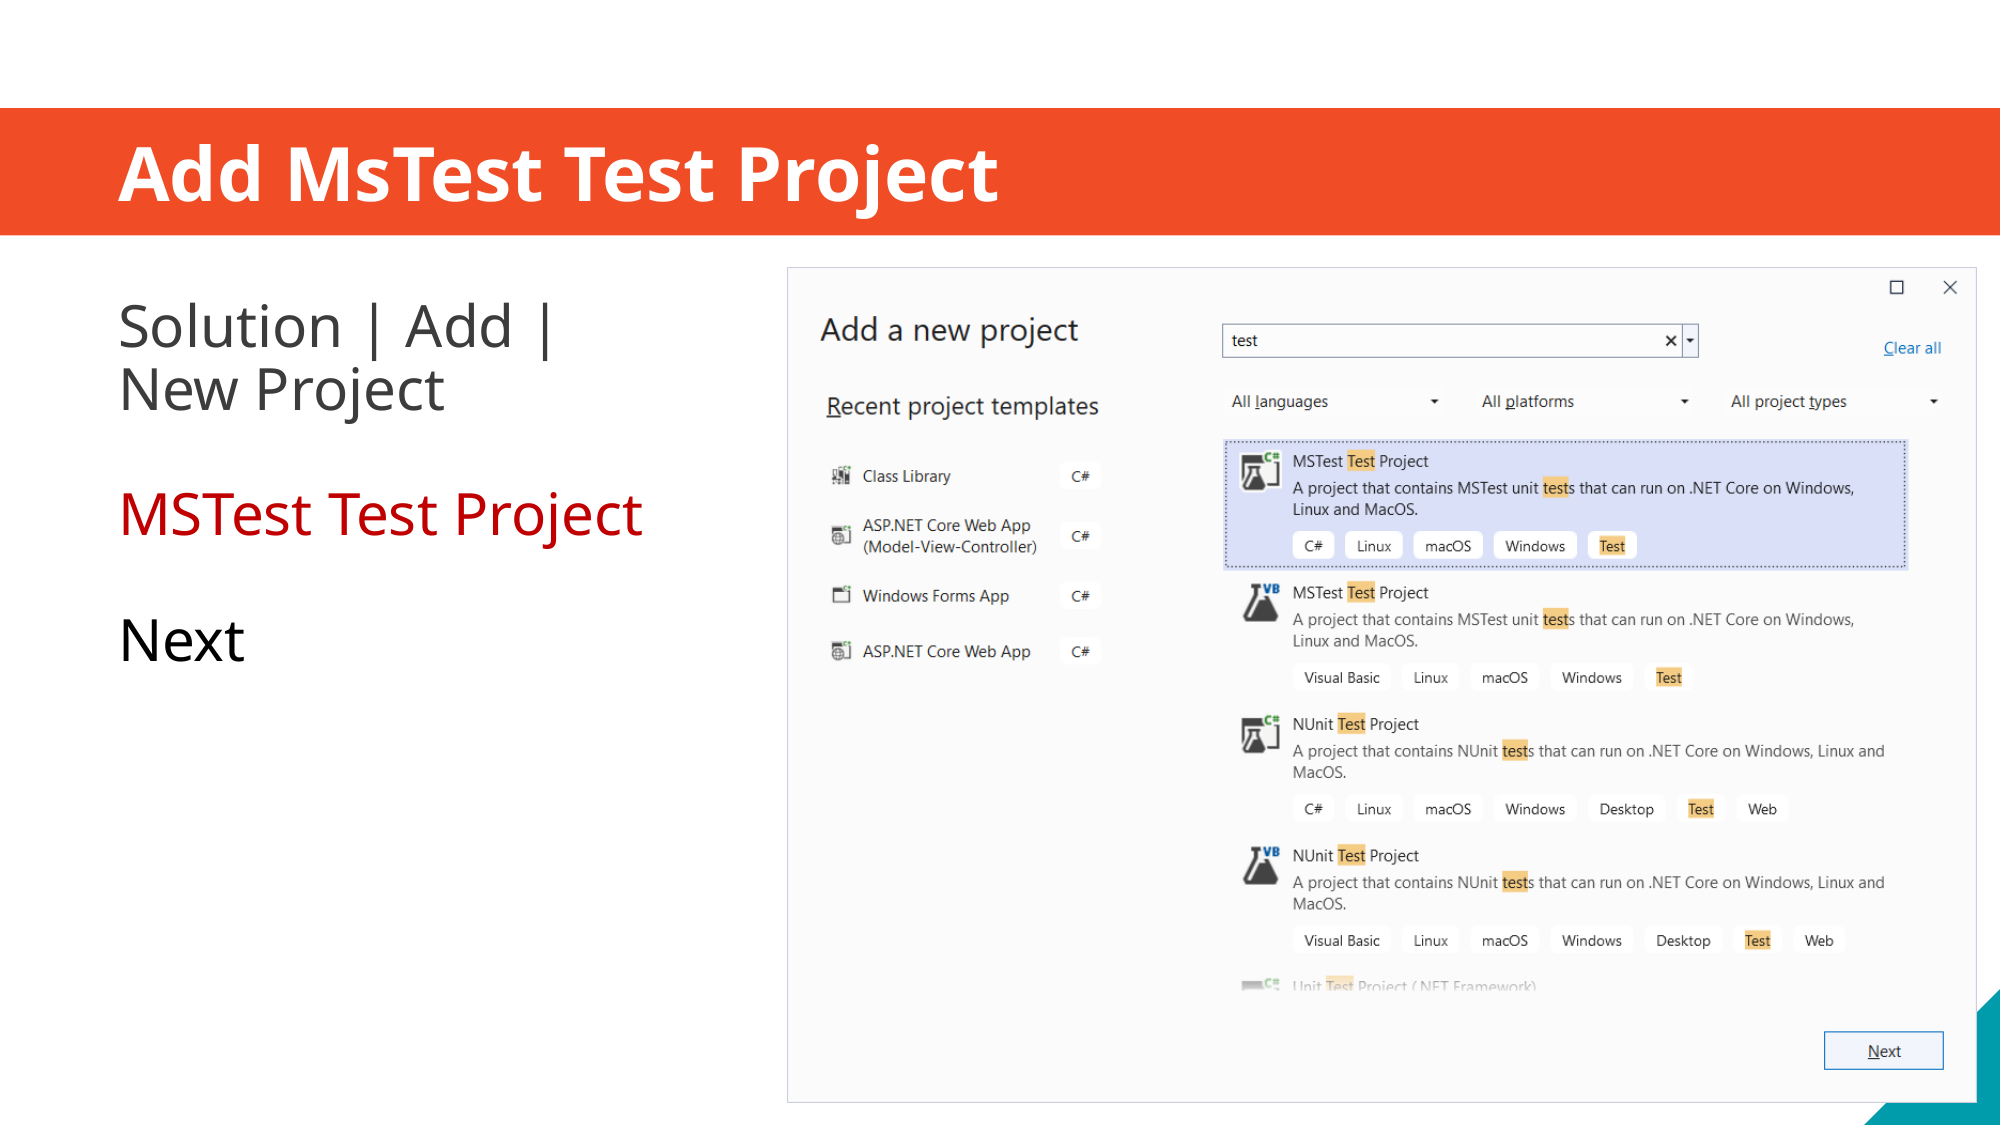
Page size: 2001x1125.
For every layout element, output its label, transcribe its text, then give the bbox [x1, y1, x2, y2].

list Solution | Add | New Project MSTest Test Project Next [0, 237, 2000, 1040]
title Add MsTest Test Project [0, 108, 2000, 236]
slide_number 11 [1862, 987, 2000, 1125]
picture [787, 267, 1977, 1103]
